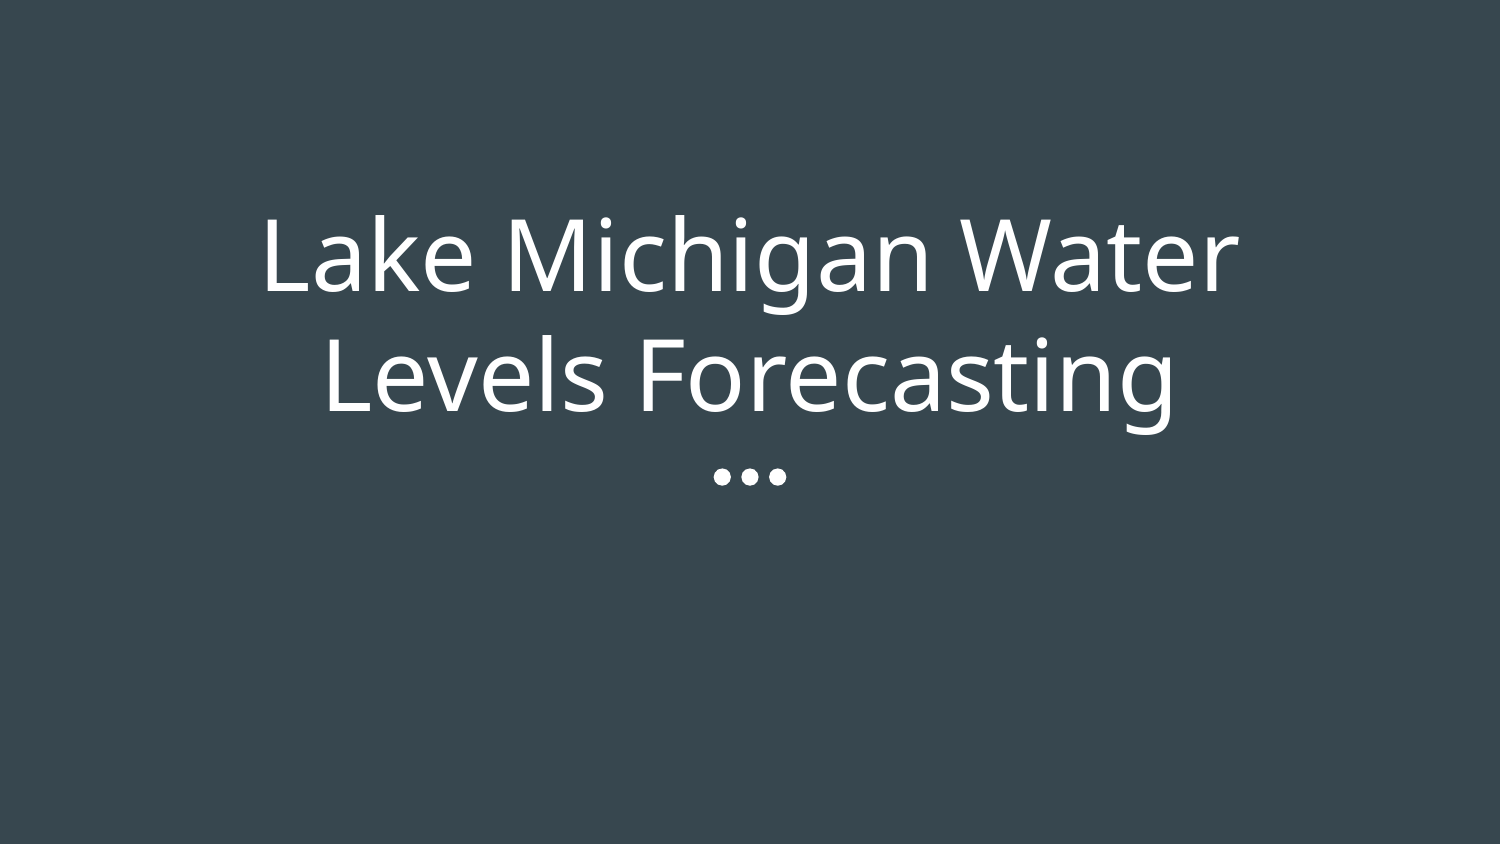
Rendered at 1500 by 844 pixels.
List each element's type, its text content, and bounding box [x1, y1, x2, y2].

title Lake Michigan Water Levels Forecasting [110, 162, 1390, 447]
